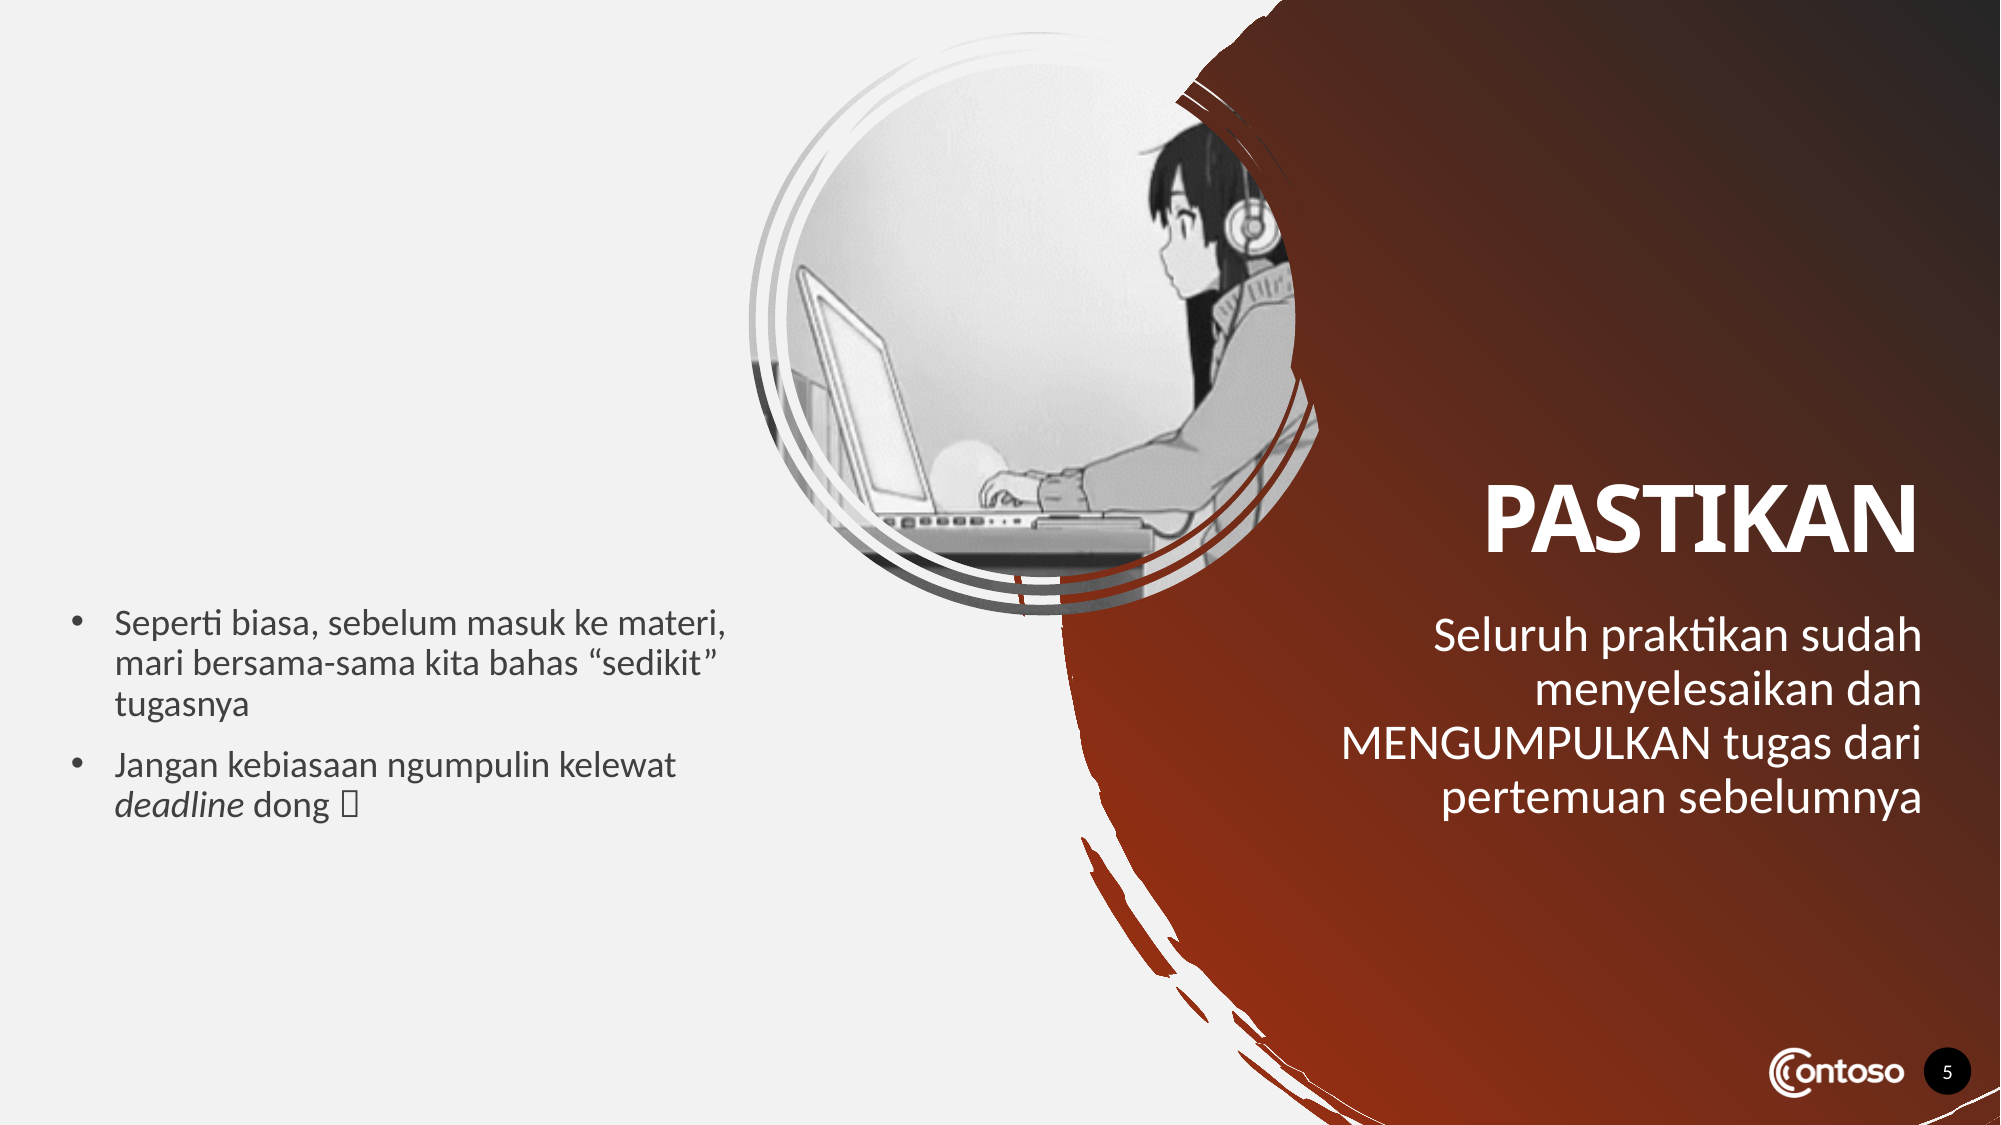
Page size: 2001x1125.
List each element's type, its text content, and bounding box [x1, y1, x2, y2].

list Seperti biasa, sebelum masuk ke materi, mari bersama-sama kita bahas “sedikit” tugasnya Jangan kebiasaan ngumpulin kelewat deadline dong  [70, 602, 800, 1051]
slide_number 5 [1923, 1047, 1972, 1095]
subtitle Seluruh praktikan sudah menyelesaikan dan MENGUMPULKAN tugas dari pertemuan sebelumnya [1252, 608, 1923, 841]
title PASTIKAN [1319, 455, 1923, 574]
picture [1764, 1043, 1909, 1099]
picture [748, 32, 1319, 616]
